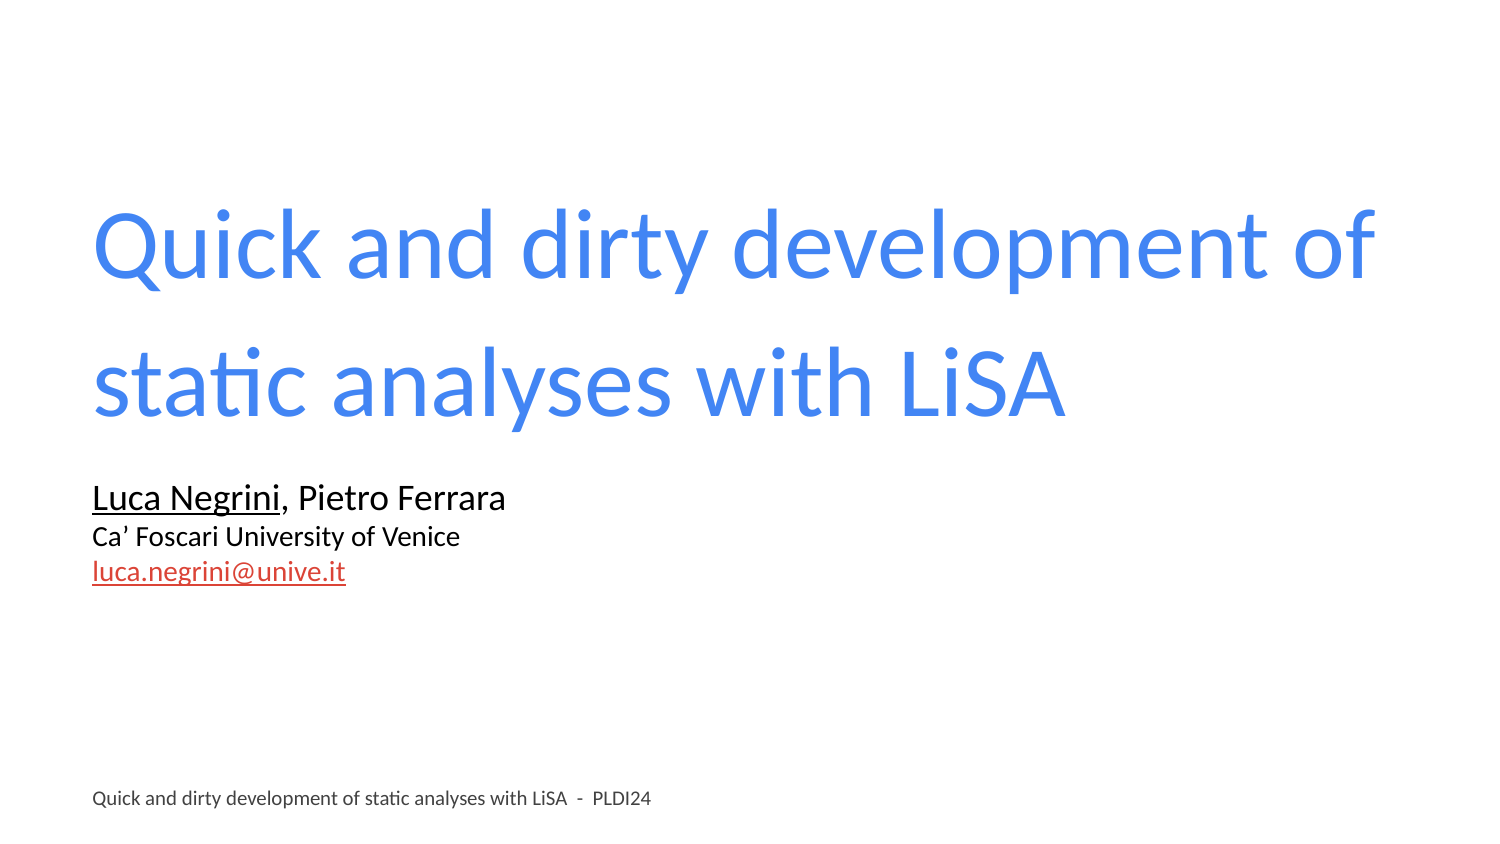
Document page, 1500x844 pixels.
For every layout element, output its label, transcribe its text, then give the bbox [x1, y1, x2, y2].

subtitle Luca Negrini, Pietro Ferrara Ca’ Foscari University of Venice luca.negrini@unive.it [77, 457, 1427, 529]
title Quick and dirty development of static analyses with LiSA [77, 298, 1427, 452]
